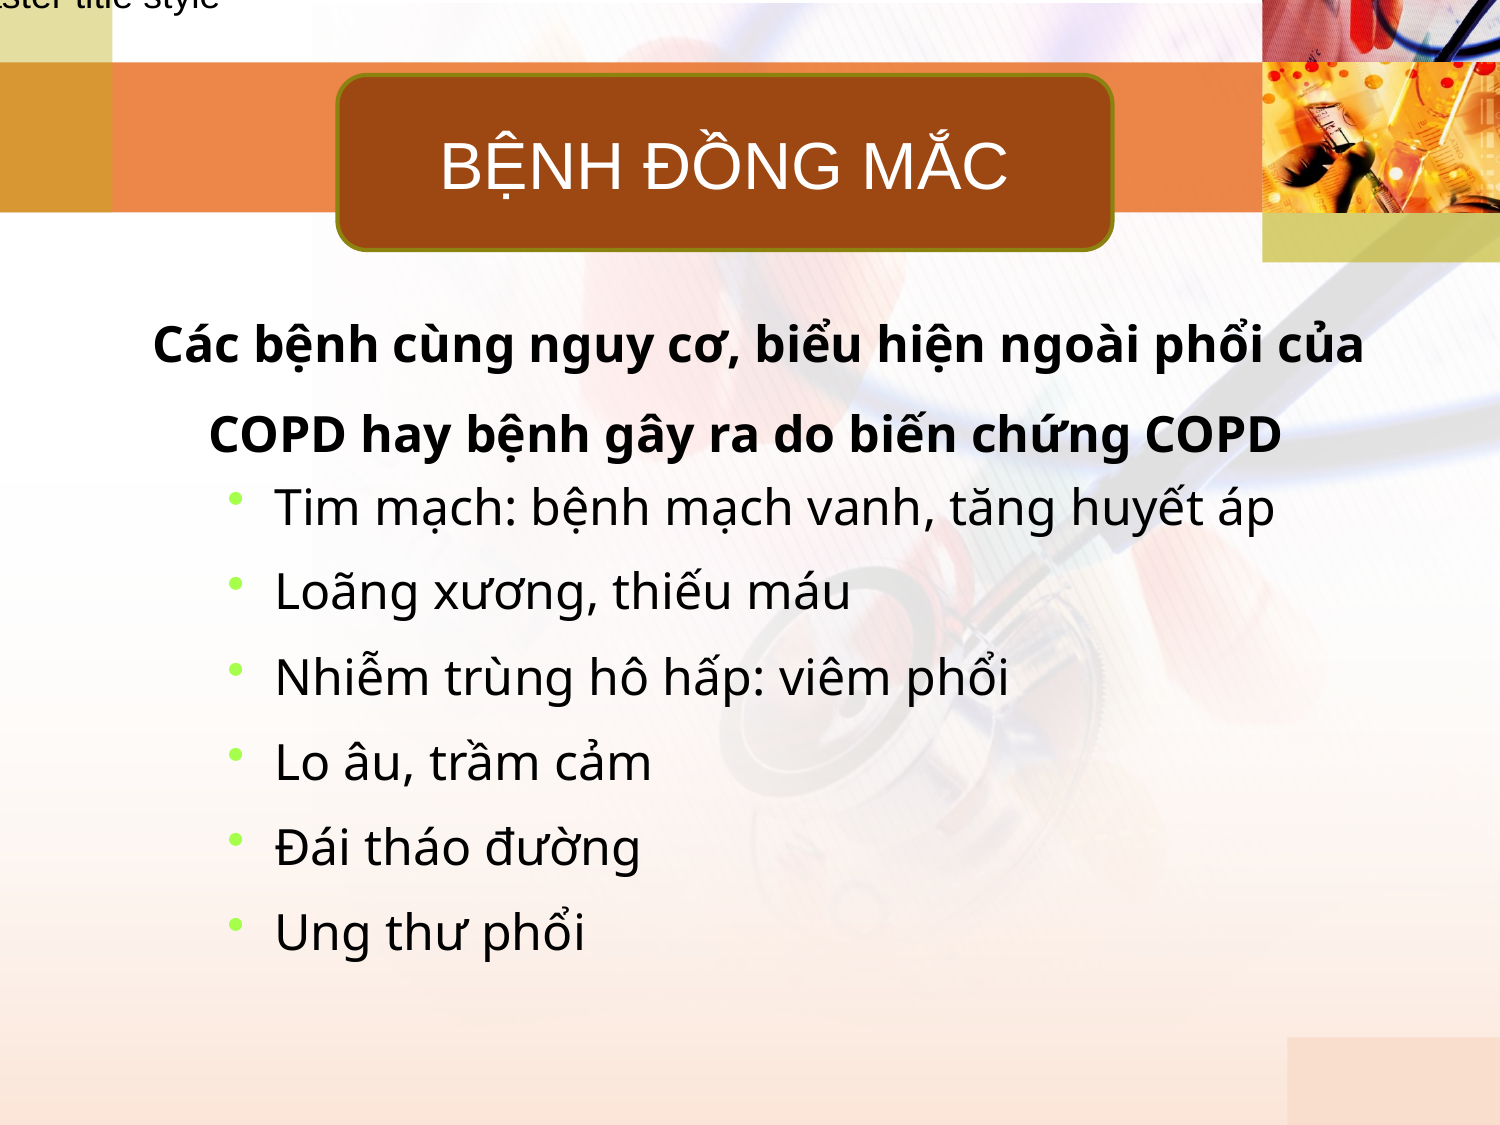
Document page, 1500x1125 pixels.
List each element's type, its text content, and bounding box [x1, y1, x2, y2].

list Các bệnh cùng nguy cơ, biểu hiện ngoài phổi của COPD hay bệnh gây ra do biến chứng COPD Tim mạch: bệnh mạch vanh, tăng huyết áp Loãng xương, thiếu máu Nhiễm trùng hô hấp: viêm phổi Lo âu, trầm cảm Đái tháo đường Ung thư phổi [137, 274, 1451, 1063]
picture [1262, 0, 1500, 213]
text_box BỆNH ĐỒNG MẮC [335, 72, 1115, 253]
